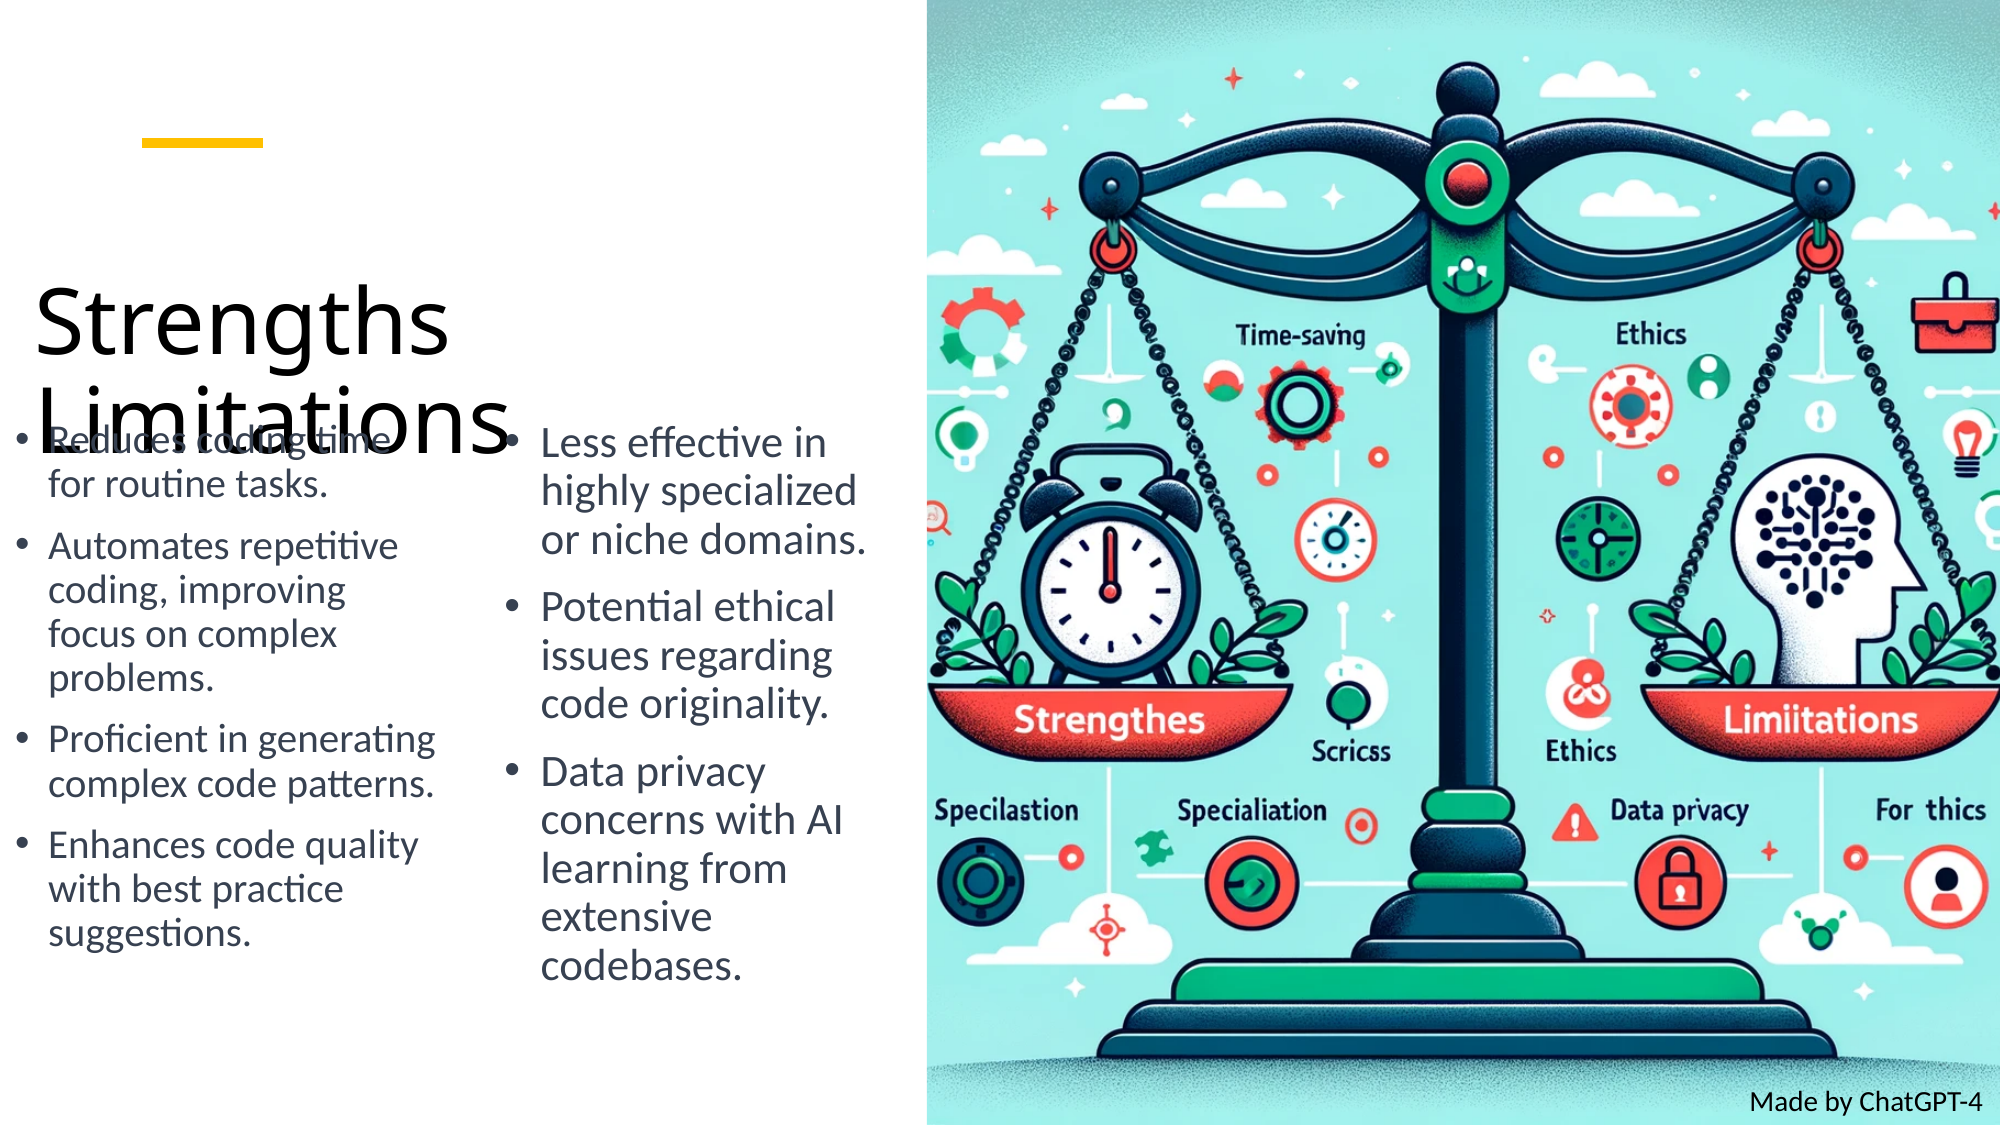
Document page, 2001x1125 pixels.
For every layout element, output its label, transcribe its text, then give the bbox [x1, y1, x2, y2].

text_box Less effective in highly specialized or niche domains. Potential ethical issues regarding code originality. Data privacy concerns with AI learning from extensive codebases. [489, 410, 891, 1001]
title Strengths Limitations [19, 268, 926, 499]
picture [926, 0, 2000, 1125]
list Reduces coding time for routine tasks. Automates repetitive coding, improving focus on complex problems. Proficient in generating complex code patterns. Enhances code quality with best practice suggestions. [0, 411, 453, 1001]
